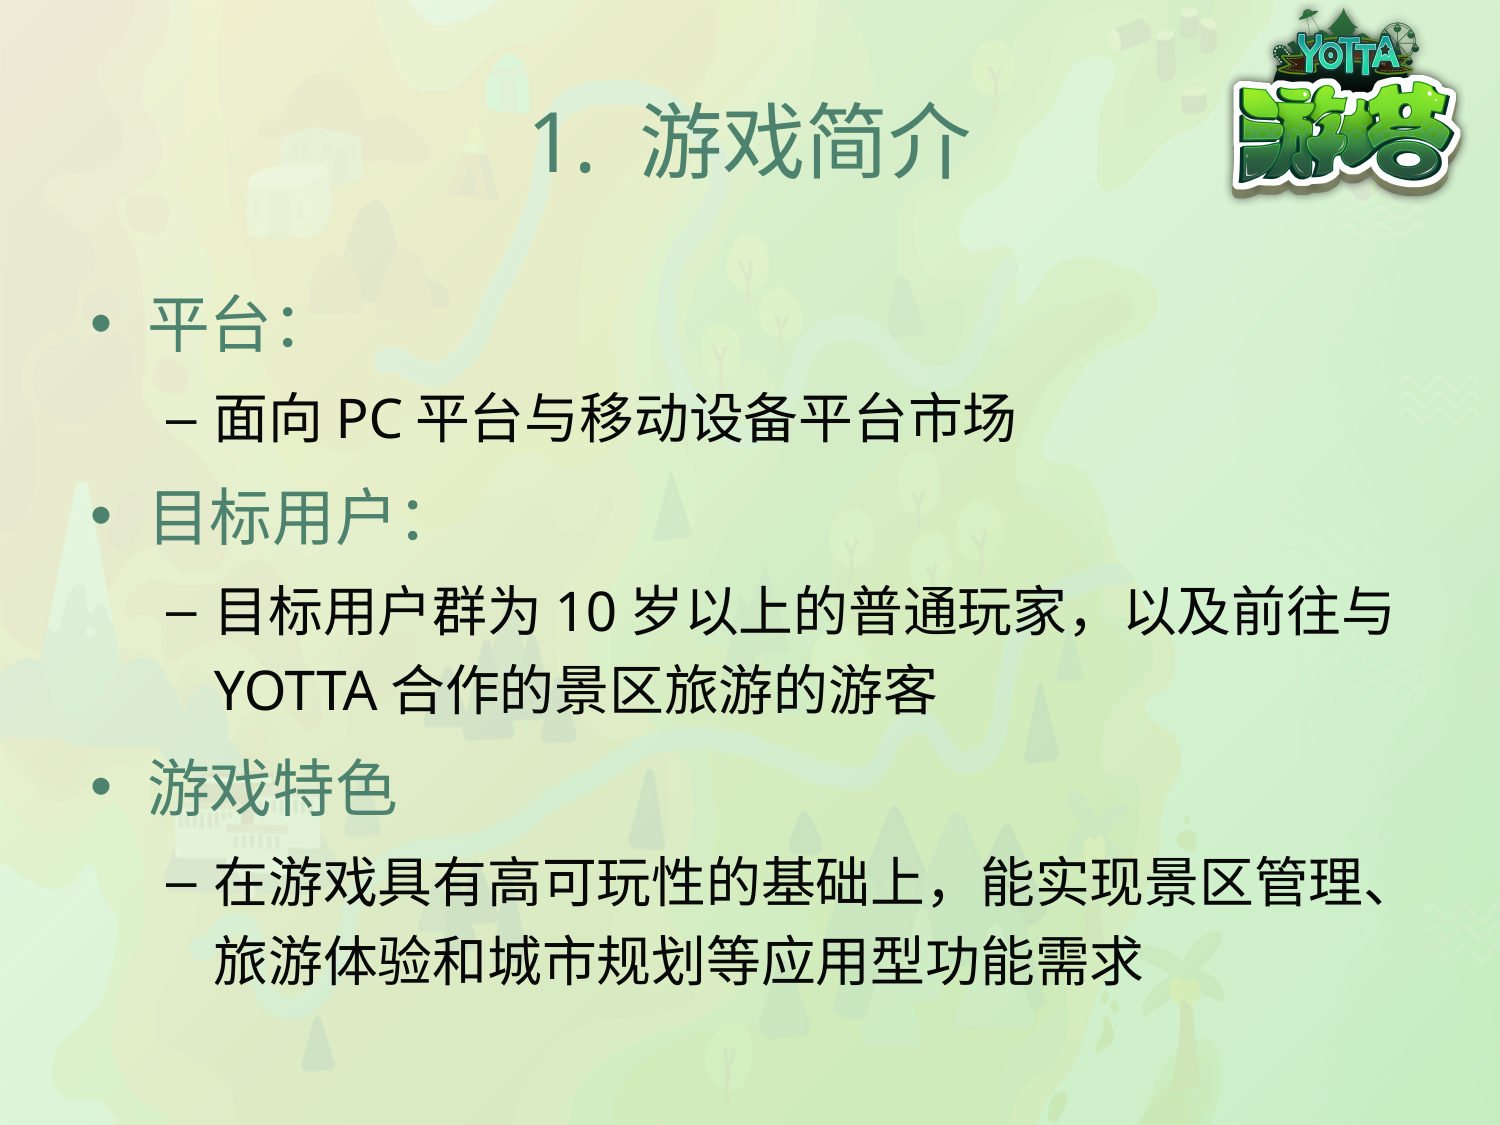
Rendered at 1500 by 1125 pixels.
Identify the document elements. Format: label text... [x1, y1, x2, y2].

picture [1222, 0, 1471, 209]
title 1. 游戏简介 [75, 45, 1425, 233]
list 平台： 面向PC平台与移动设备平台市场 目标用户： 目标用户群为10岁以上的普通玩家，以及前往与YOTTA合作的景区旅游的游客 游戏特色 在游戏具有高可玩性的基础上，能实现景区管理、旅游体验和城市规划等应用型功能需求 [75, 262, 1425, 1005]
